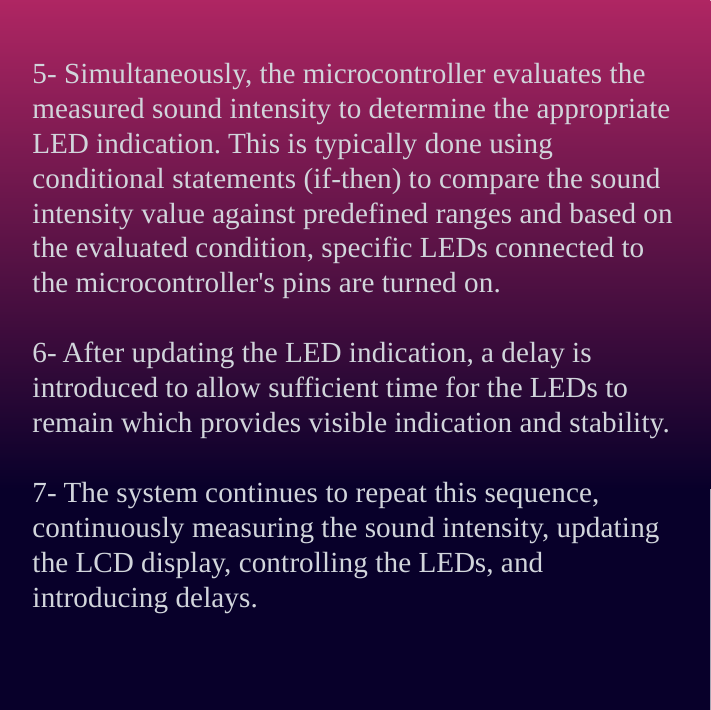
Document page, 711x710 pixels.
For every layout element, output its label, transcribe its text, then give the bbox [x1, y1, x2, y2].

text_box 5- Simultaneously, the microcontroller evaluates the measured sound intensity to determine the appropriate LED indication. This is typically done using conditional statements (if-then) to compare the sound intensity value against predefined ranges and based on the evaluated condition, specific LEDs connected to the microcontroller's pins are turned on. 6- After updating the LED indication, a delay is introduced to allow sufficient time for the LEDs to remain which provides visible indication and stability. 7- The system continues to repeat this sequence, continuously measuring the sound intensity, updating the LCD display, controlling the LEDs, and introducing delays. [17, 46, 693, 656]
